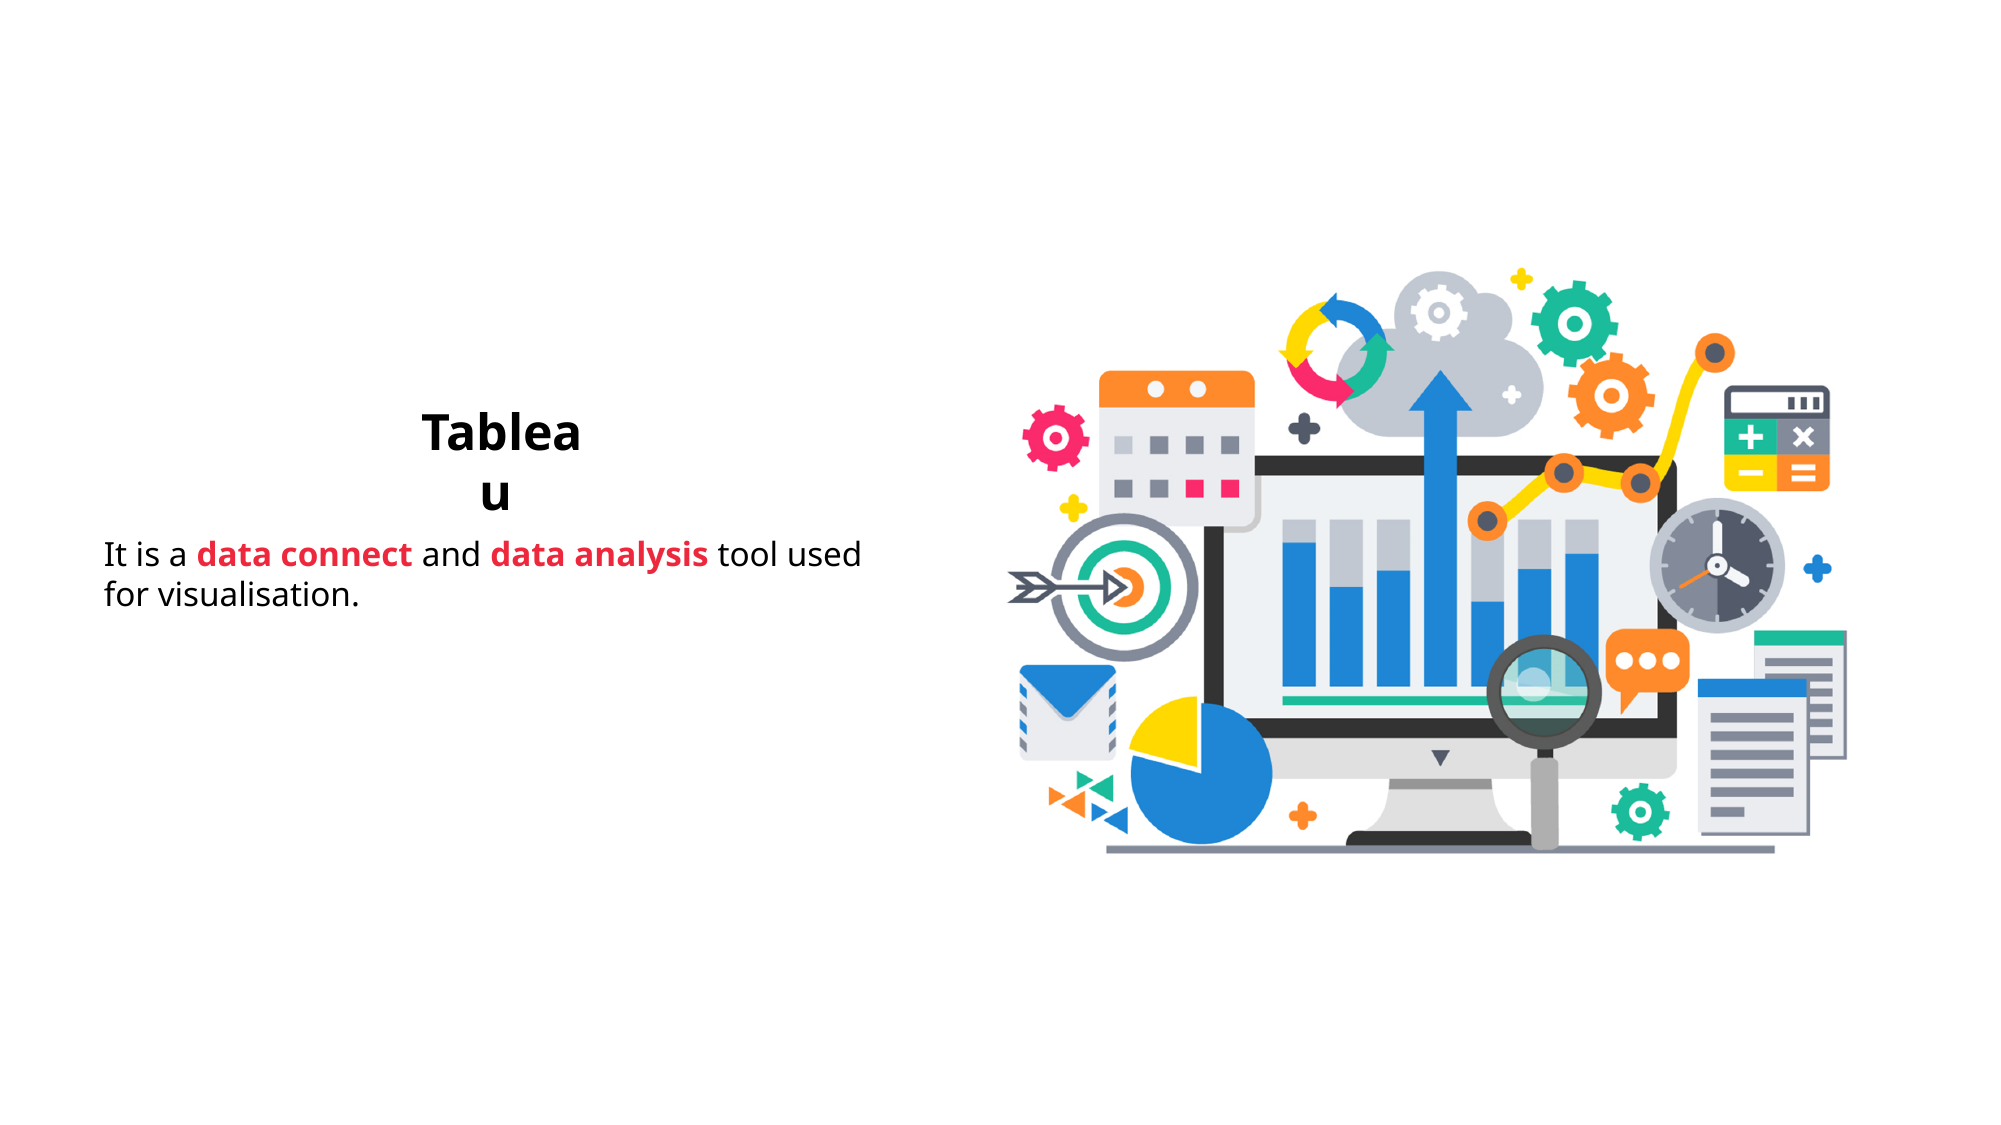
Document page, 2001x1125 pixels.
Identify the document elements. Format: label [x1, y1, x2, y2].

text_box [88, 244, 1890, 881]
